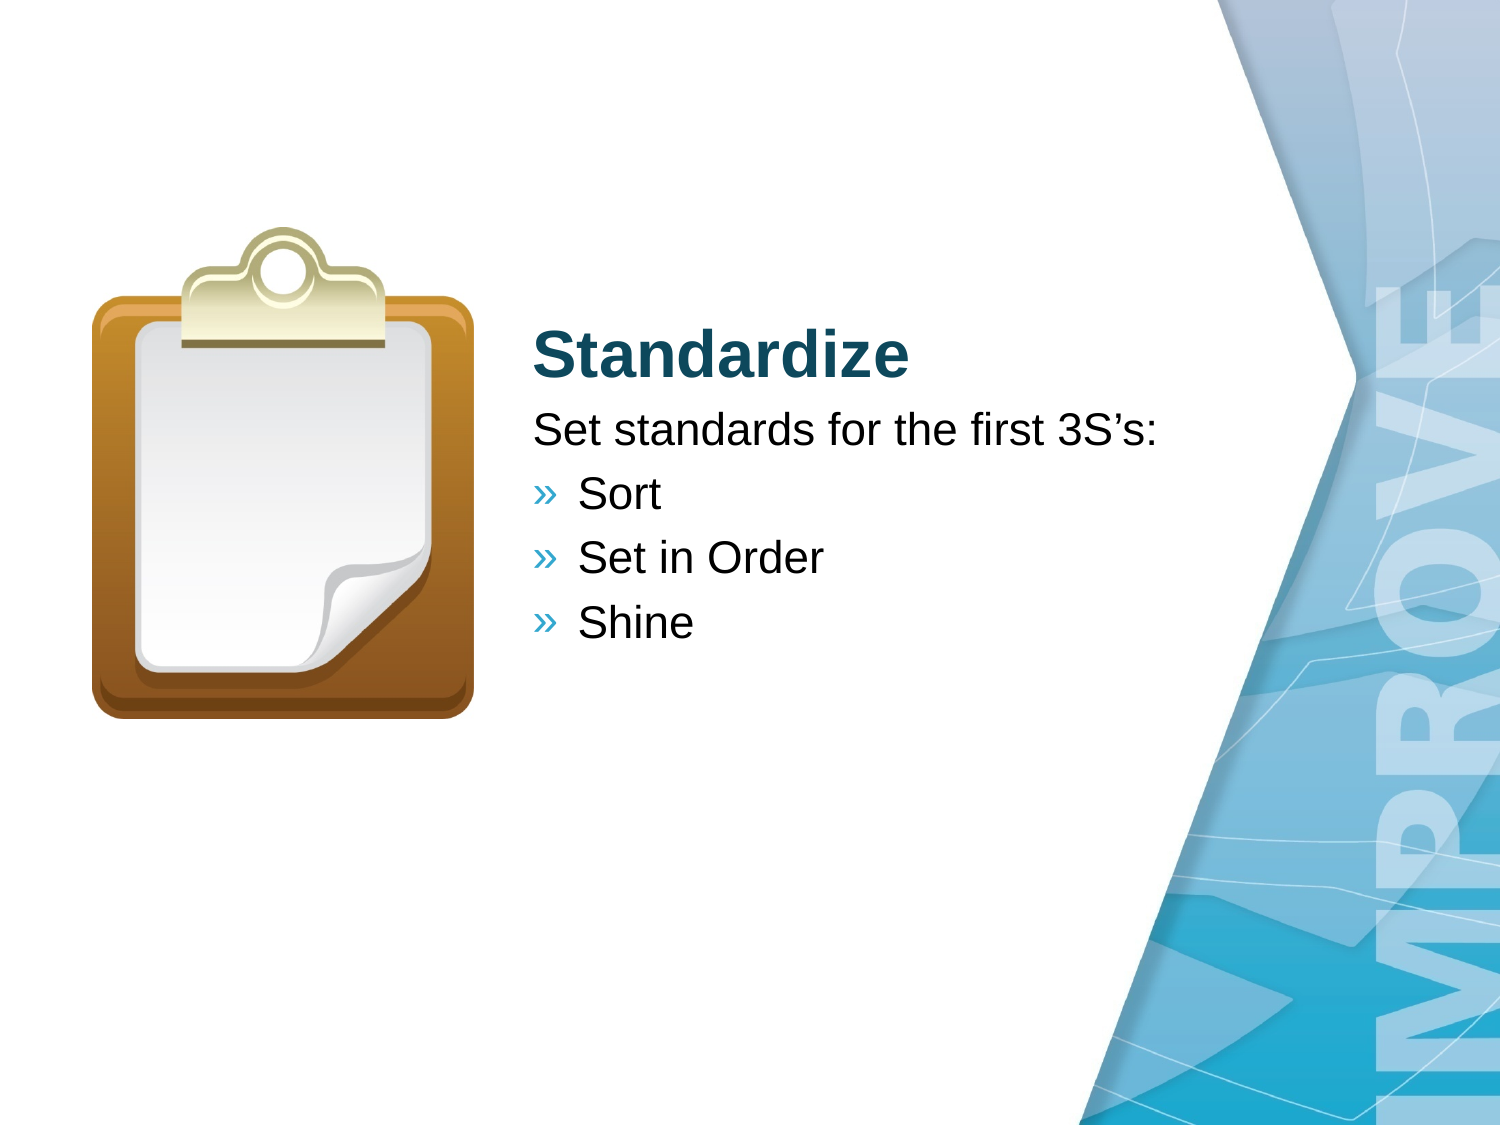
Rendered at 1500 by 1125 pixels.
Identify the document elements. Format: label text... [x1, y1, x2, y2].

picture [0, 0, 1500, 1125]
list Standardize Set standards for the first 3S’s: Sort Set in Order Shine [517, 303, 1197, 666]
